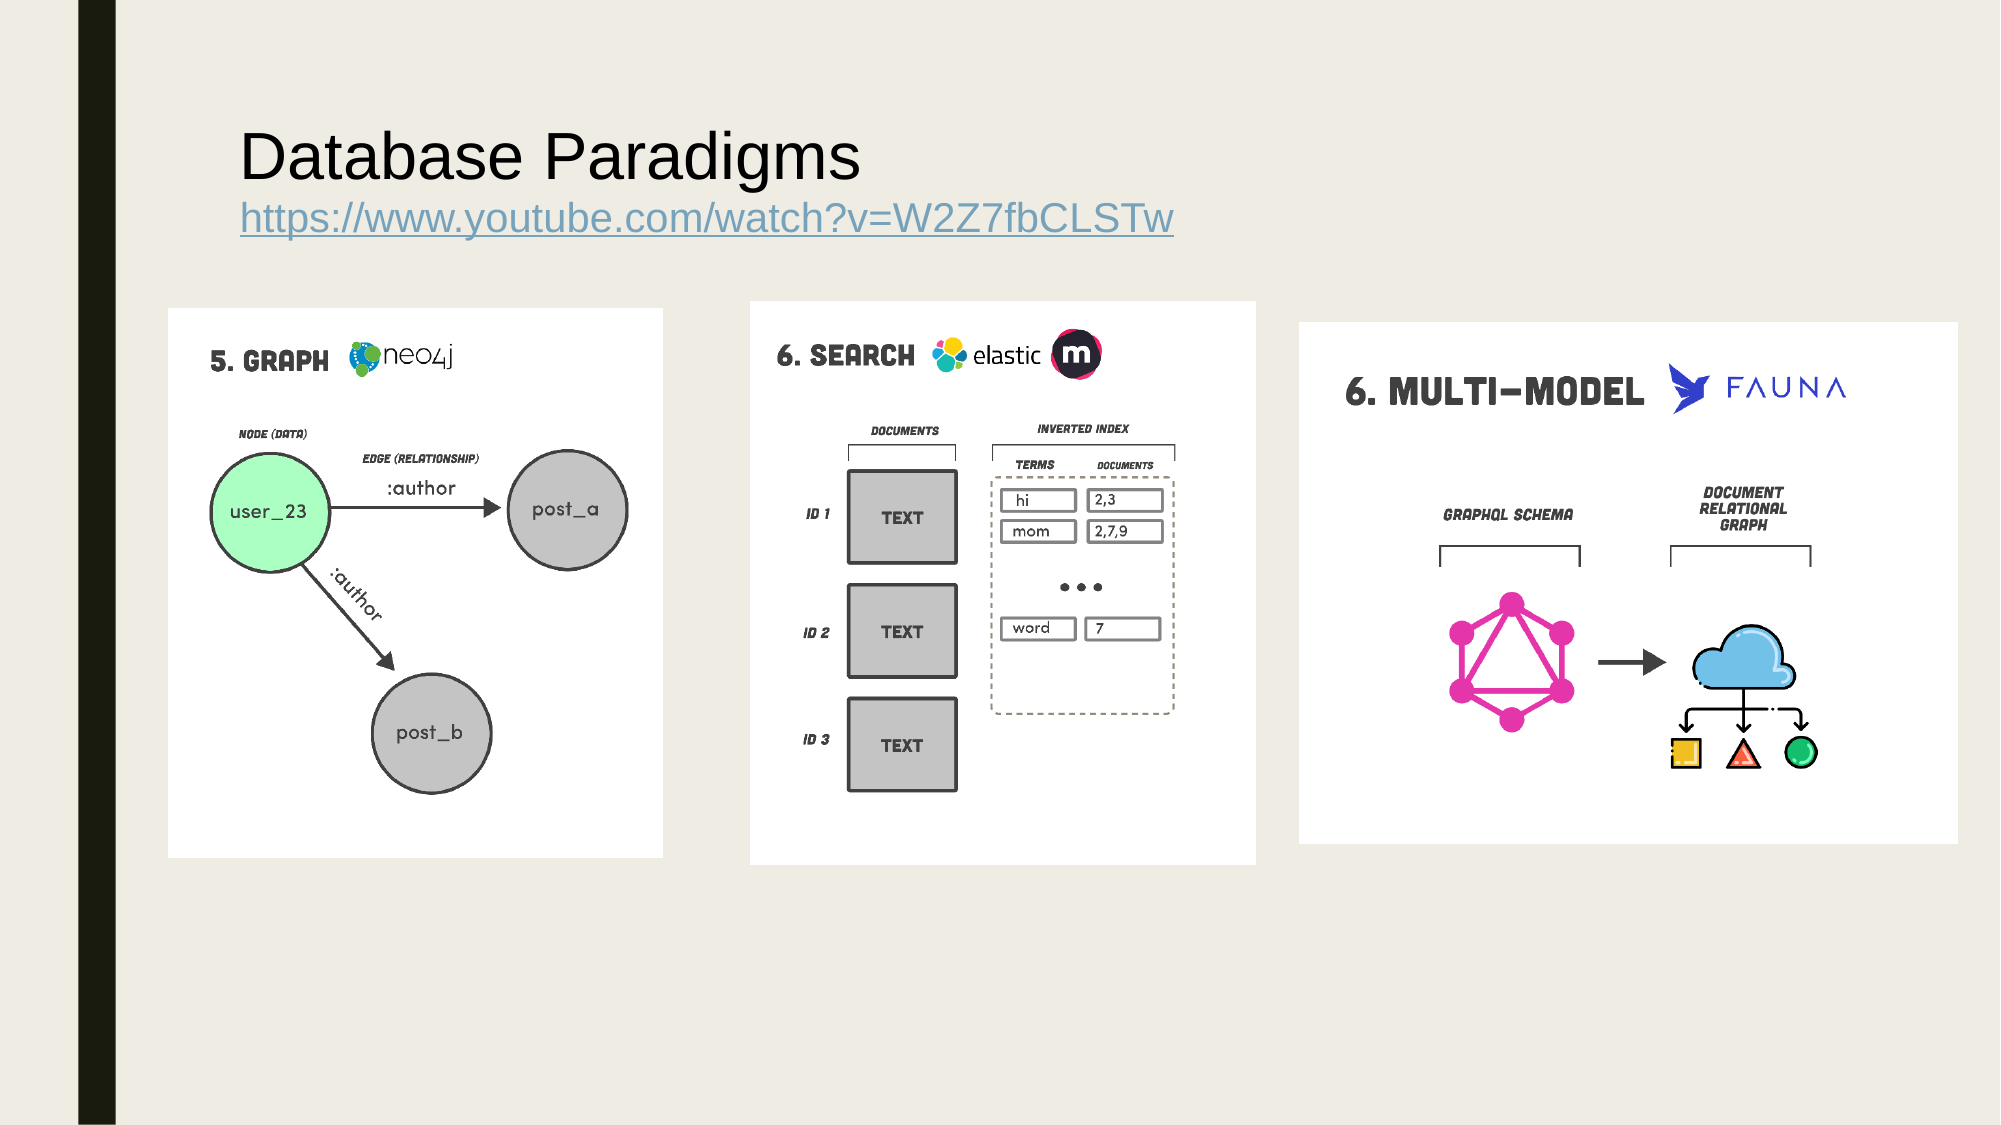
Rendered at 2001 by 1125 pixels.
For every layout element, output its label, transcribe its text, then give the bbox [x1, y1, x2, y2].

picture [1299, 321, 1958, 844]
picture [168, 308, 663, 858]
picture [749, 301, 1257, 865]
title Database Paradigms https://www.youtube.com/watch?v=W2Z7fbCLSTw [225, 112, 1800, 356]
